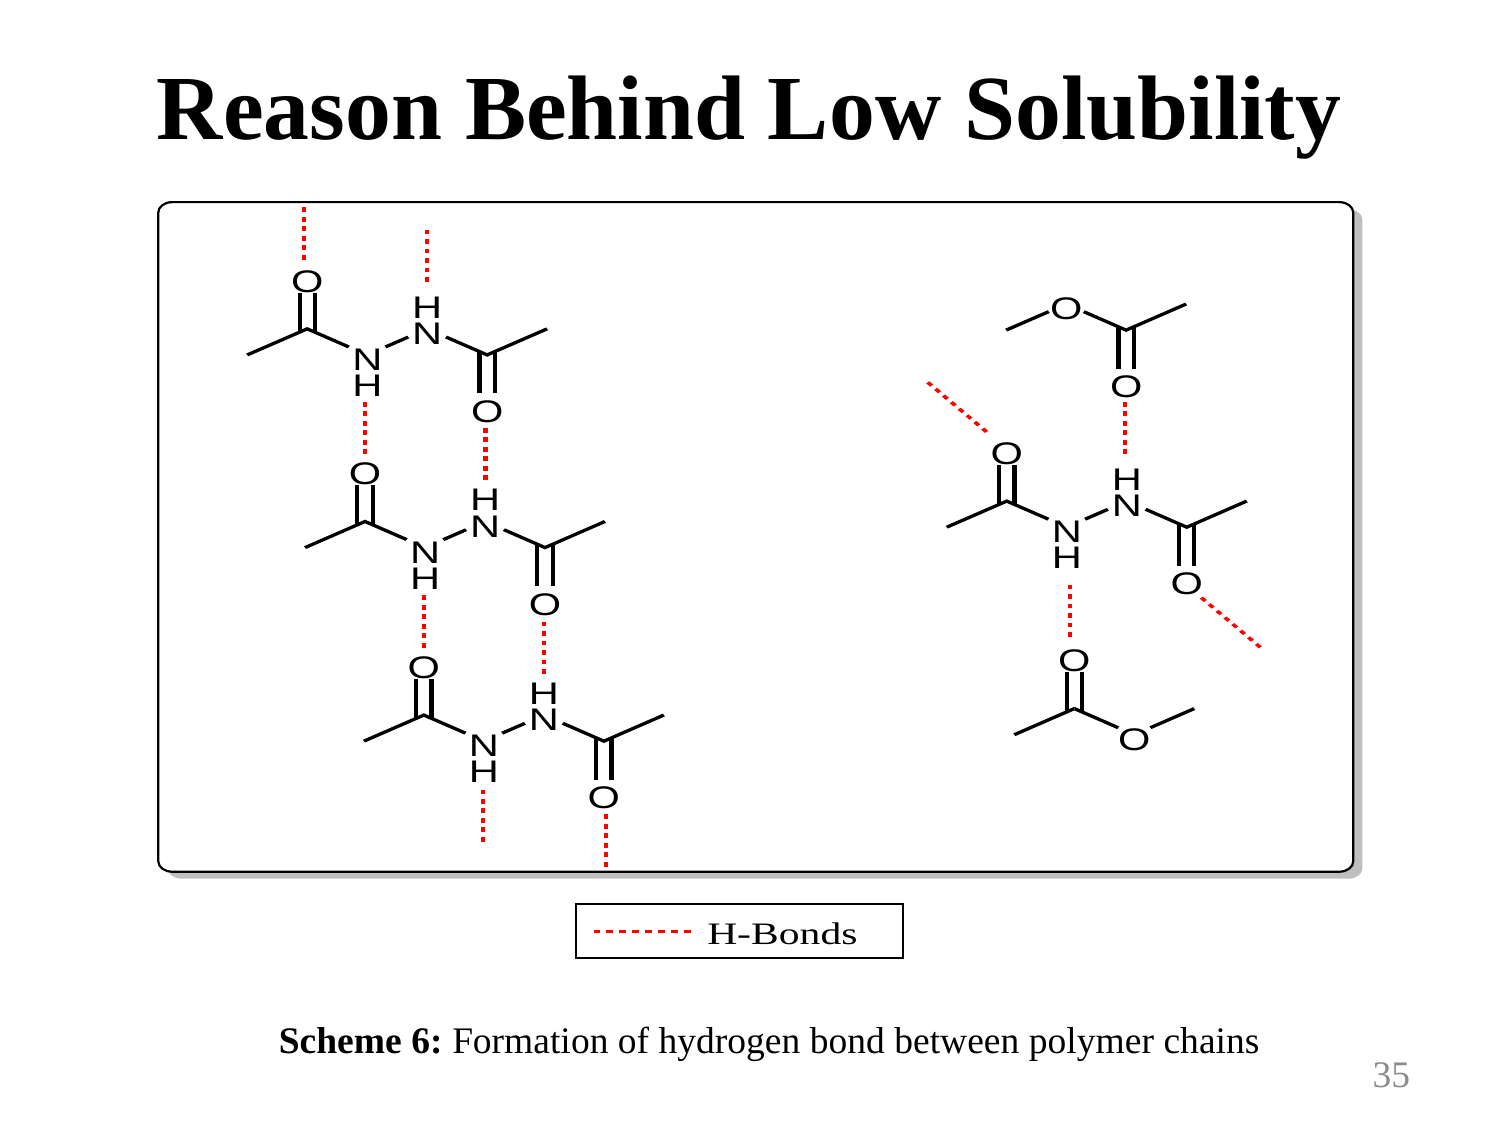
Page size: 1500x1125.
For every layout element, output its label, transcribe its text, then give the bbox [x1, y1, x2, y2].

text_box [153, 199, 1385, 981]
text_box Scheme 6: Formation of hydrogen bond between polymer chains [264, 1008, 1305, 1069]
slide_number 35 [1074, 1042, 1425, 1103]
text_box Reason Behind Low Solubility [37, 17, 1463, 188]
